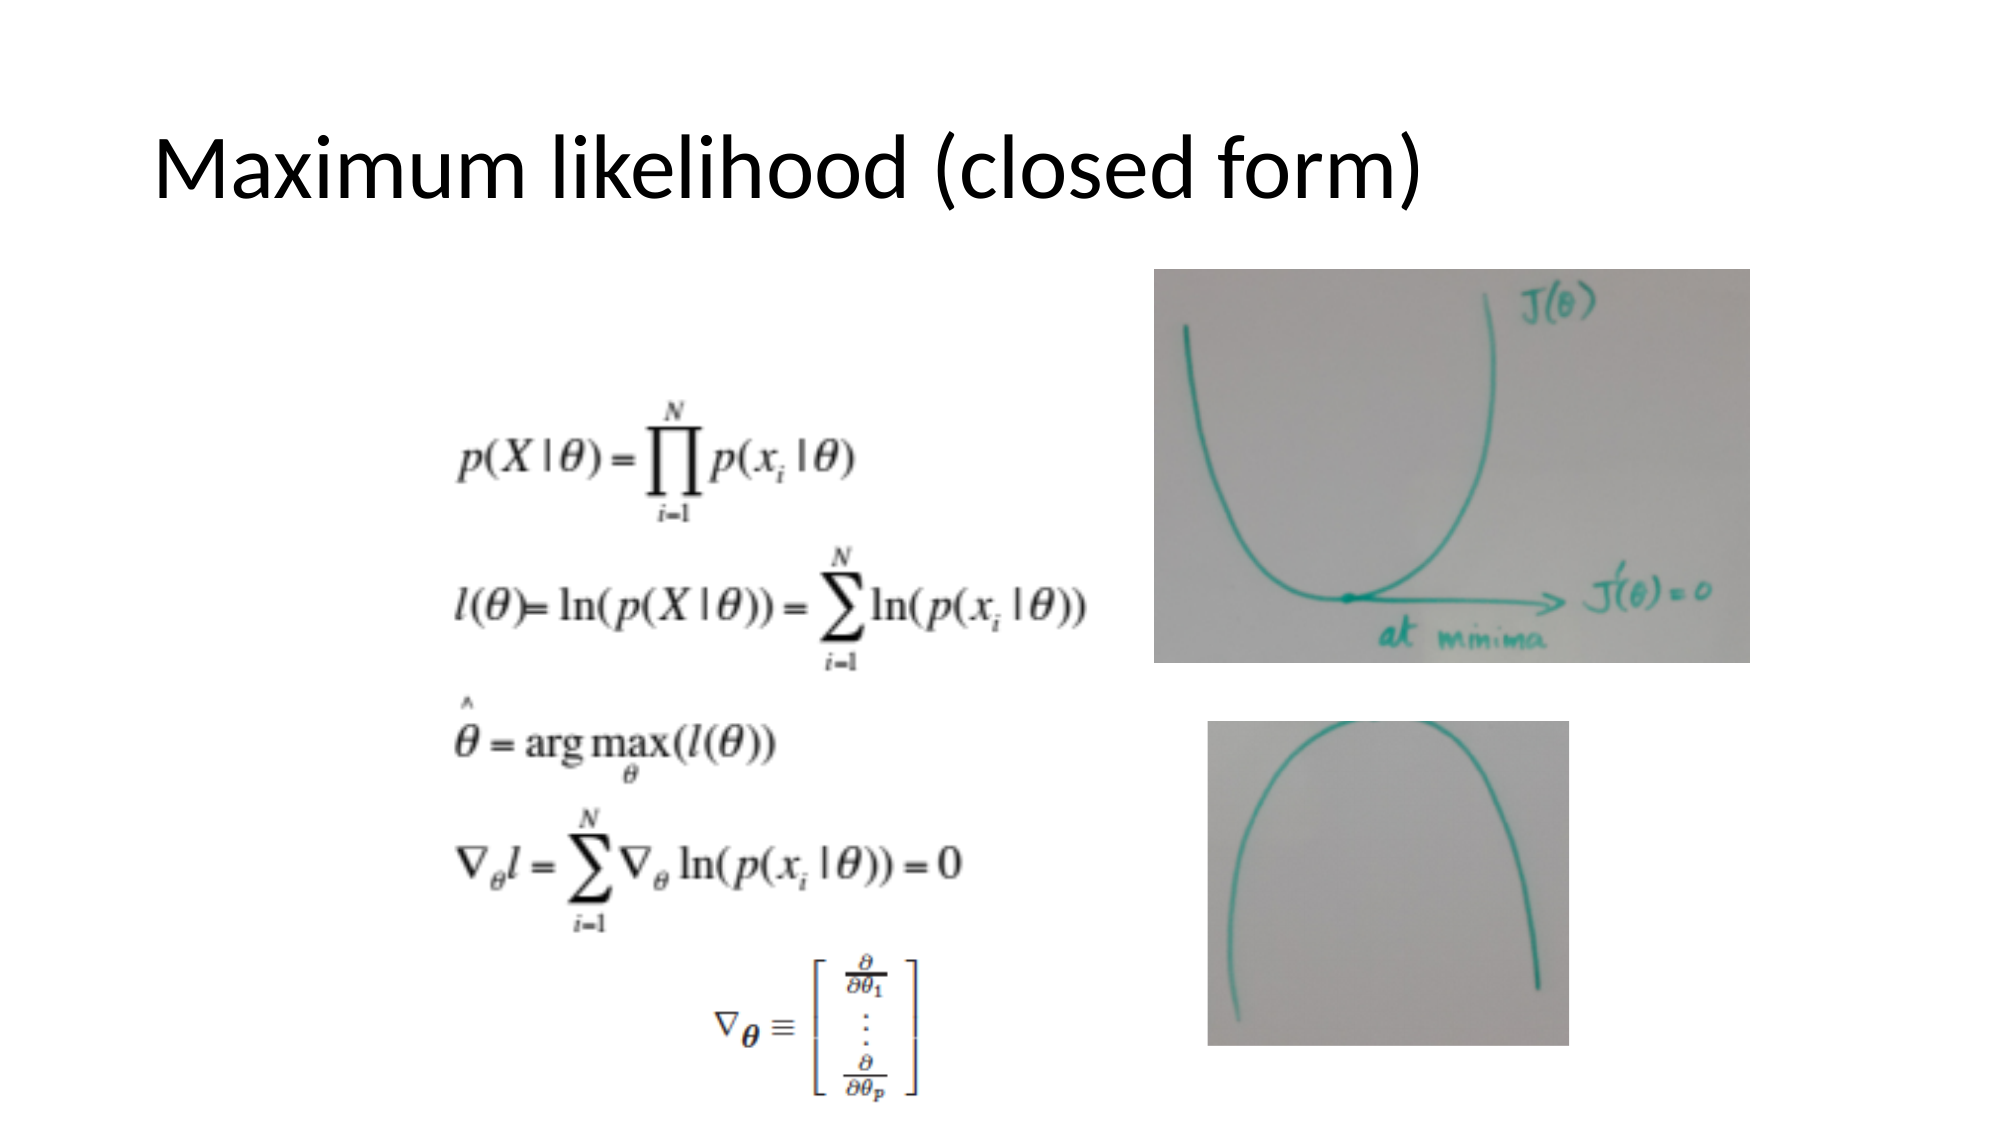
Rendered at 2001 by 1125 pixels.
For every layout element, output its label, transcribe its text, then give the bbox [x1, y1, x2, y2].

picture [697, 935, 932, 1118]
title Maximum likelihood (closed form) [137, 59, 1863, 278]
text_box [450, 391, 1088, 936]
picture [1154, 269, 1750, 663]
picture [1207, 721, 1570, 1046]
